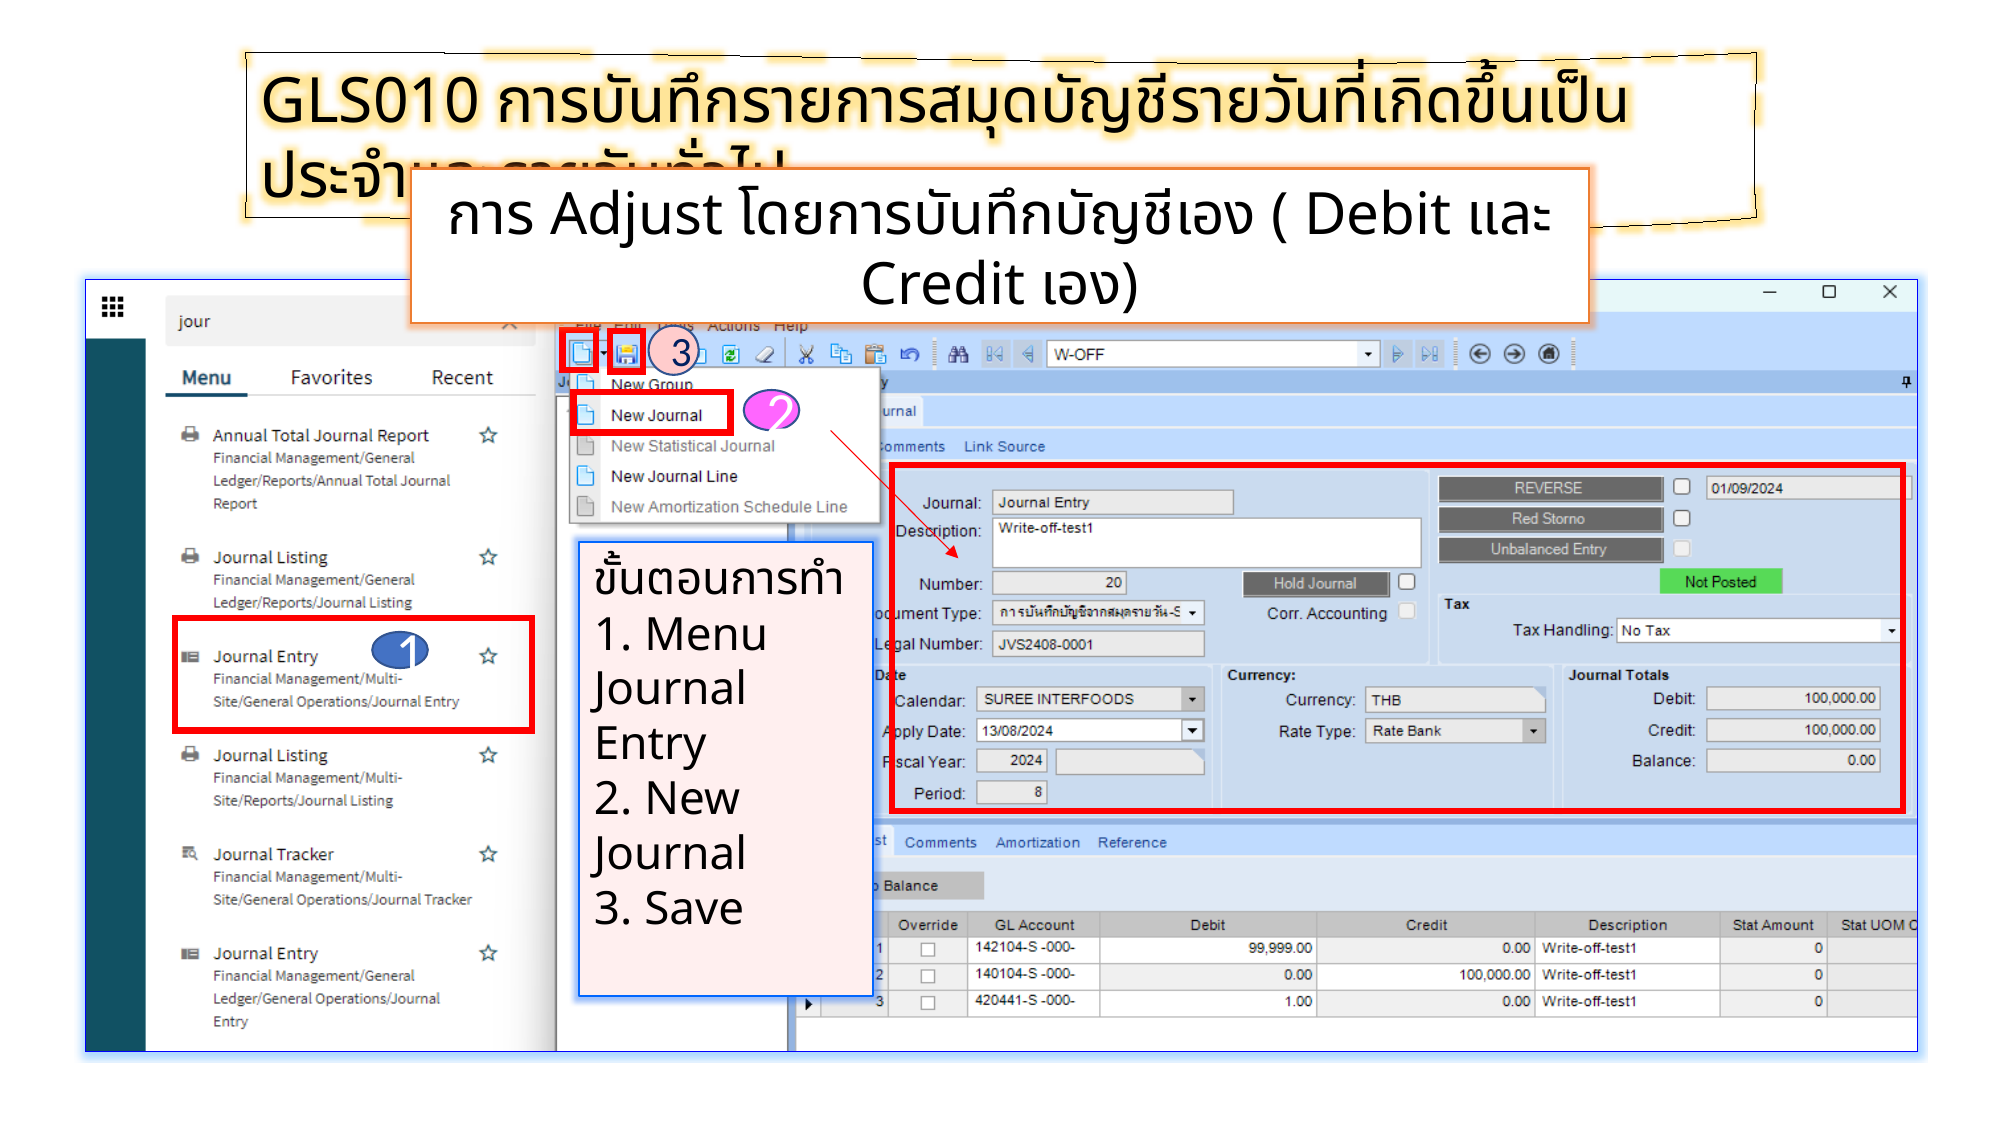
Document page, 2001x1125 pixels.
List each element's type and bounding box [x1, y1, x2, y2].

text_box [85, 52, 1918, 1052]
